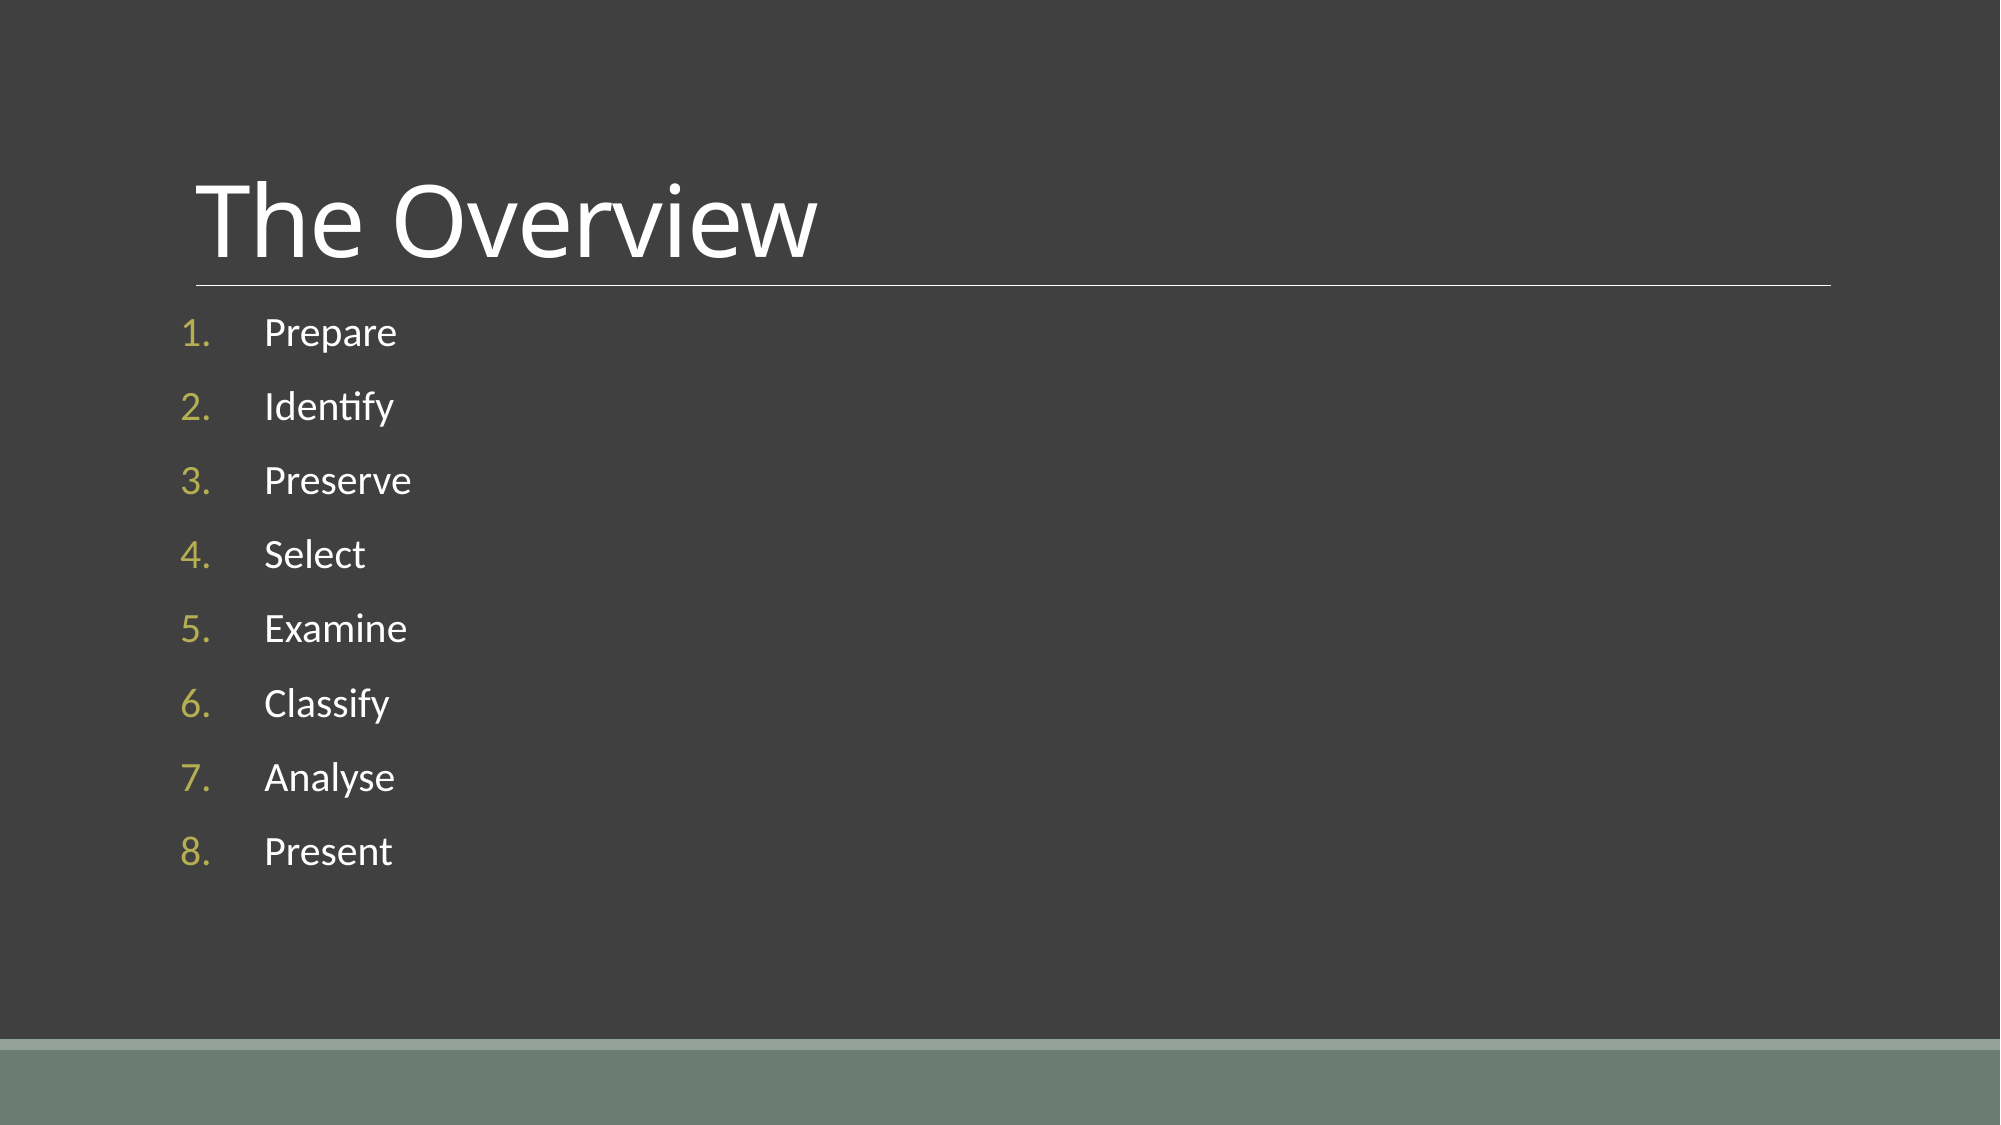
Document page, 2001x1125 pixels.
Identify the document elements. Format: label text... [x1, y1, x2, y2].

title The Overview [180, 47, 1830, 285]
list Prepare Identify Preserve Select Examine Classify Analyse Present [180, 302, 1830, 963]
